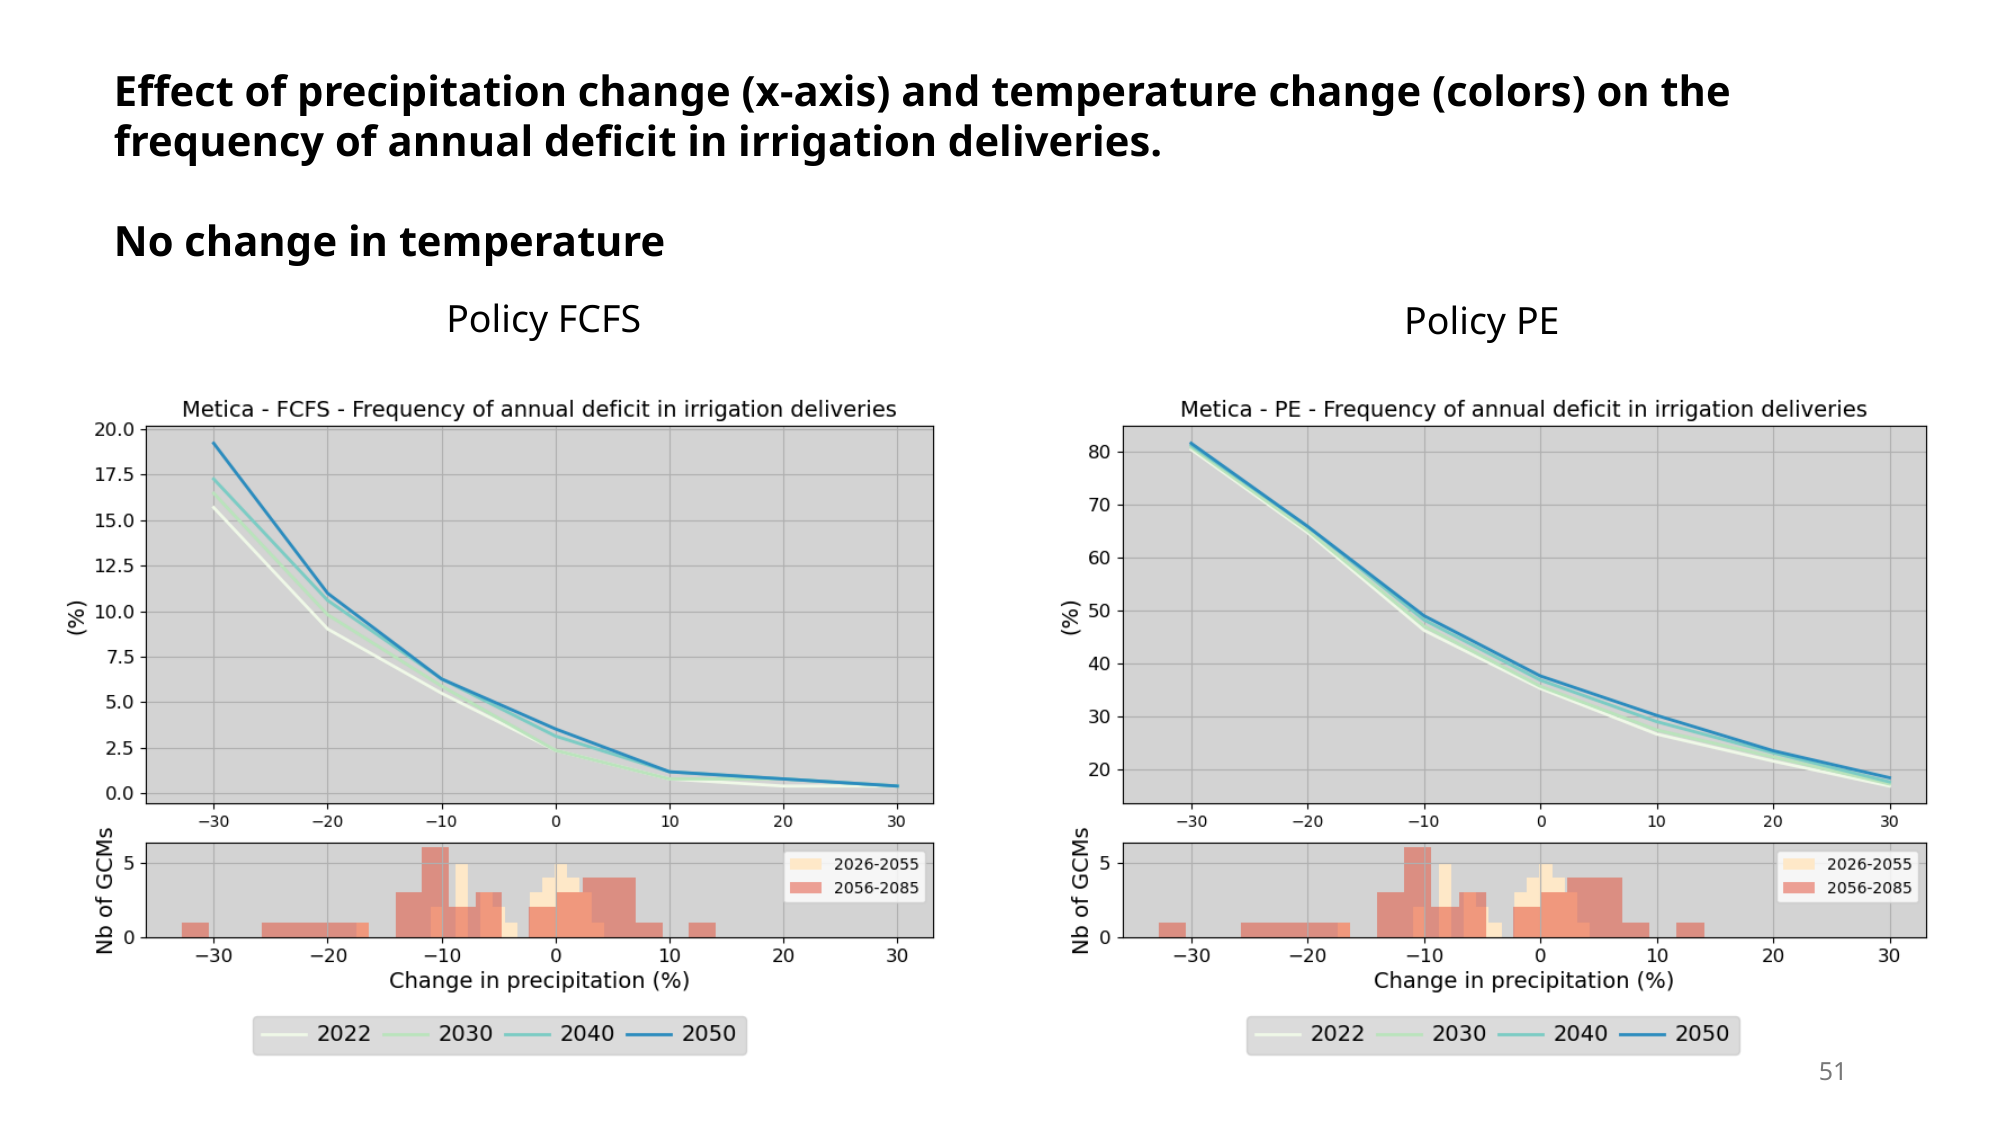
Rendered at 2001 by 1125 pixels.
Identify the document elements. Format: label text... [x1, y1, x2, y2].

text_box Policy PE [1232, 289, 1732, 350]
text_box Effect of precipitation change (x-axis) and temperature change (colors) on the frequency of annual deficit in irrigation deliveries. No change in temperature [99, 57, 1968, 272]
picture [48, 383, 950, 1060]
text_box Policy FCFS [294, 288, 794, 348]
picture [1042, 383, 1944, 1060]
slide_number 51 [1412, 1060, 1863, 1103]
